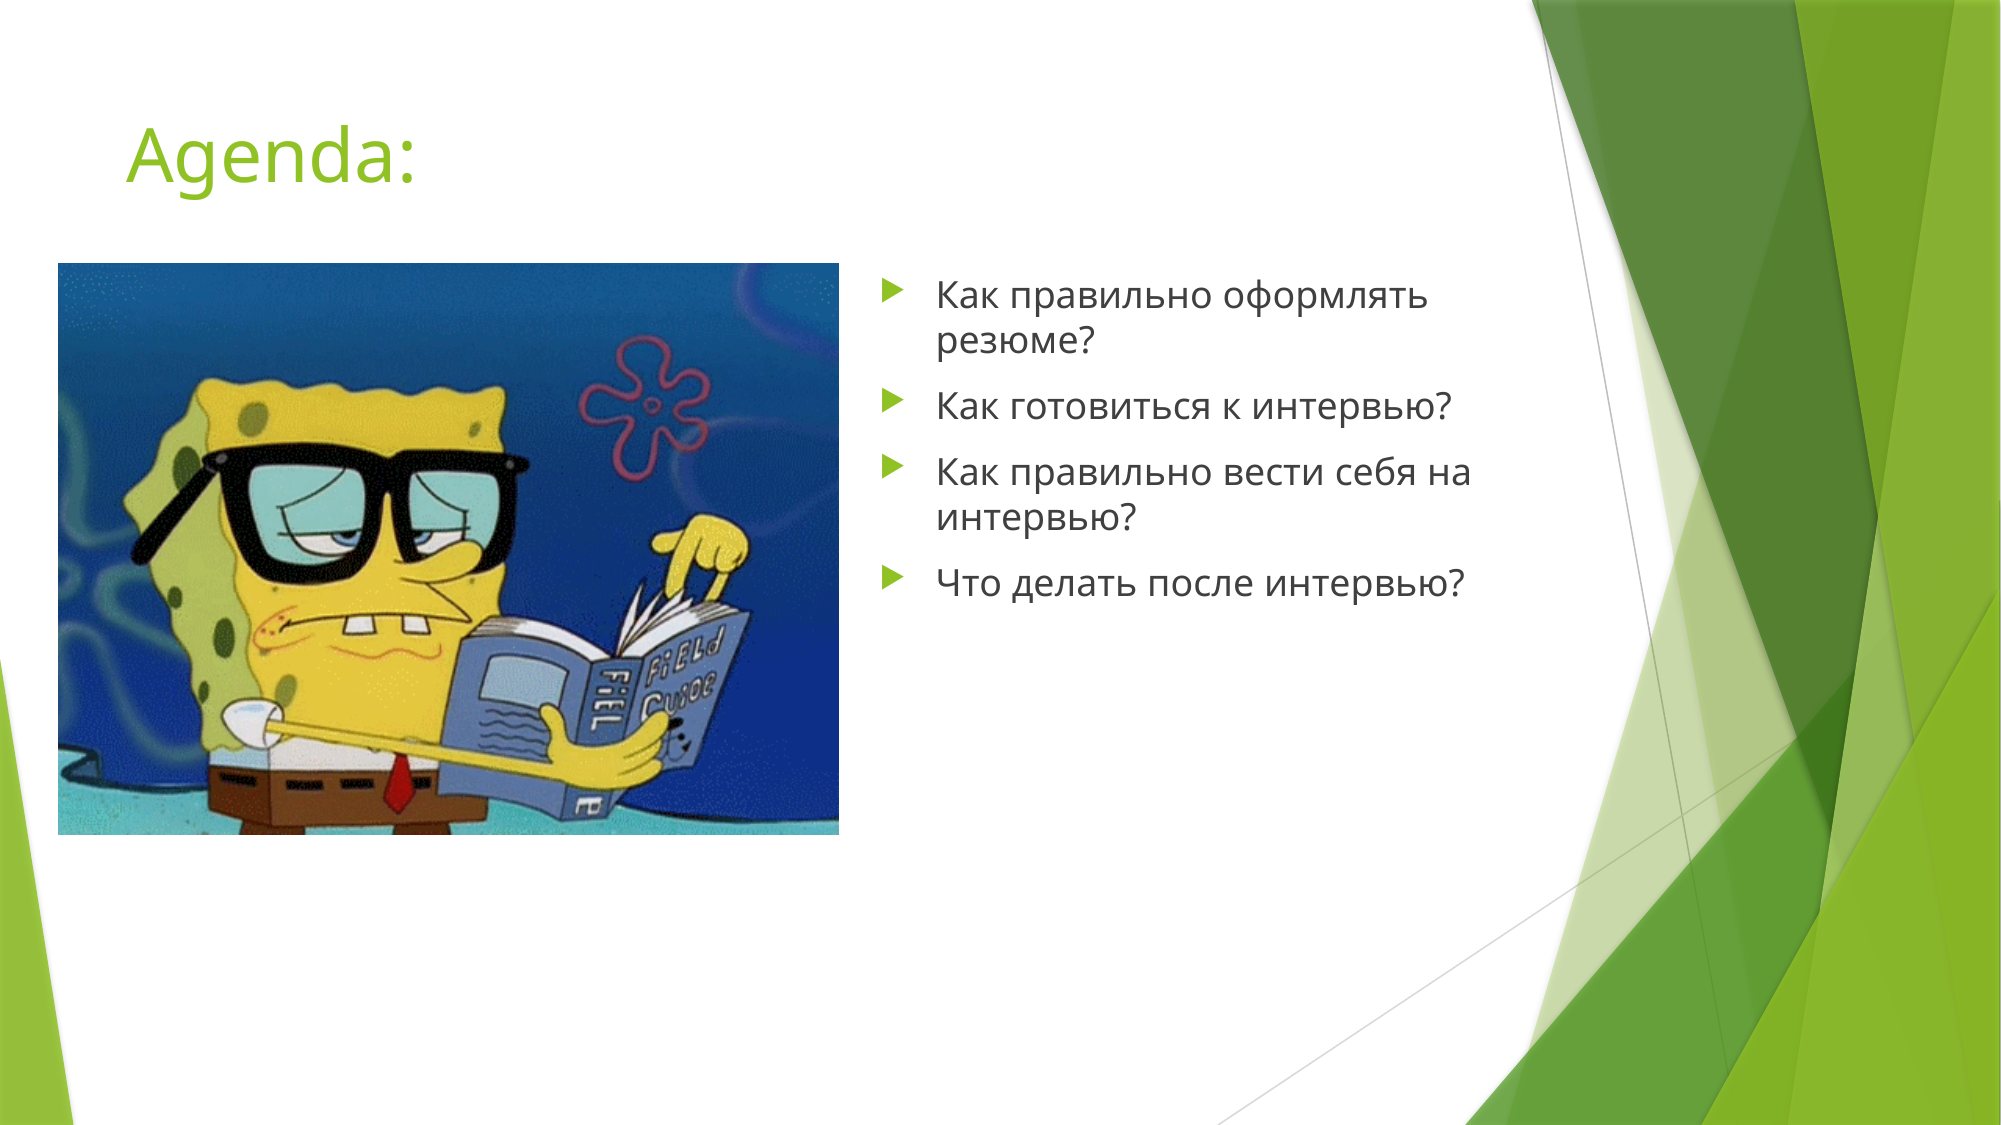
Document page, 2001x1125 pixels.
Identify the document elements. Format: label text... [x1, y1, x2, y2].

title Agenda: [111, 99, 1522, 317]
picture [58, 263, 840, 835]
list Как правильно оформлять резюме? Как готовиться к интервью? Как правильно вести себя на интервью? Что делать после интервью? [864, 263, 1587, 901]
